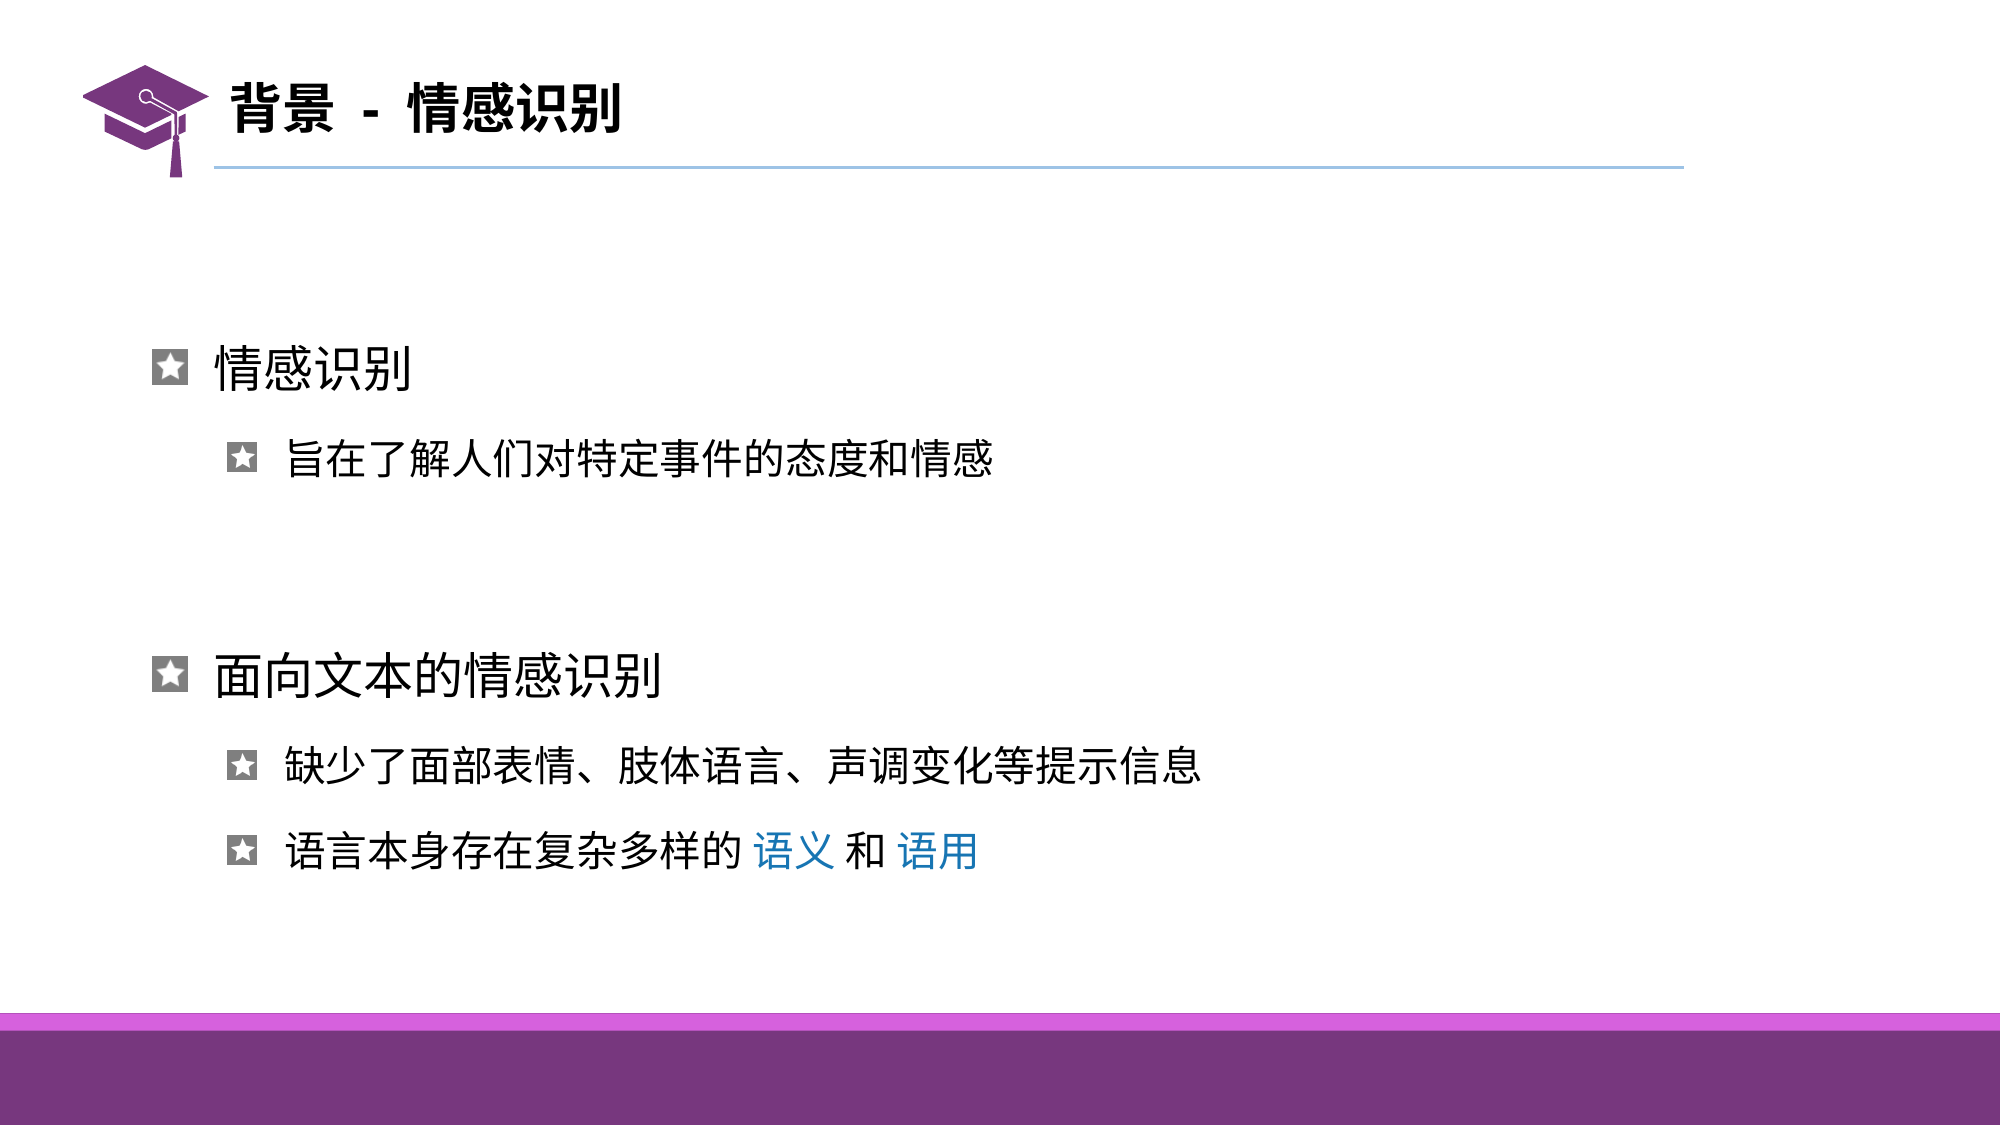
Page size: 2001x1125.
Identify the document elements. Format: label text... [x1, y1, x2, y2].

picture [227, 835, 257, 865]
text_box [0, 1012, 2000, 1032]
picture [227, 750, 257, 780]
list 情感识别 旨在了解人们对特定事件的态度和情感 面向文本的情感识别 缺少了面部表情、肢体语言、声调变化等提示信息 语言本身存在复杂多样的 语义 和 语用 [137, 299, 1863, 1012]
title 背景 - 情感识别 [213, 55, 1077, 166]
picture [152, 656, 188, 692]
text_box [0, 1032, 2000, 1125]
picture [227, 442, 257, 472]
text_box [83, 65, 209, 178]
picture [152, 349, 188, 385]
